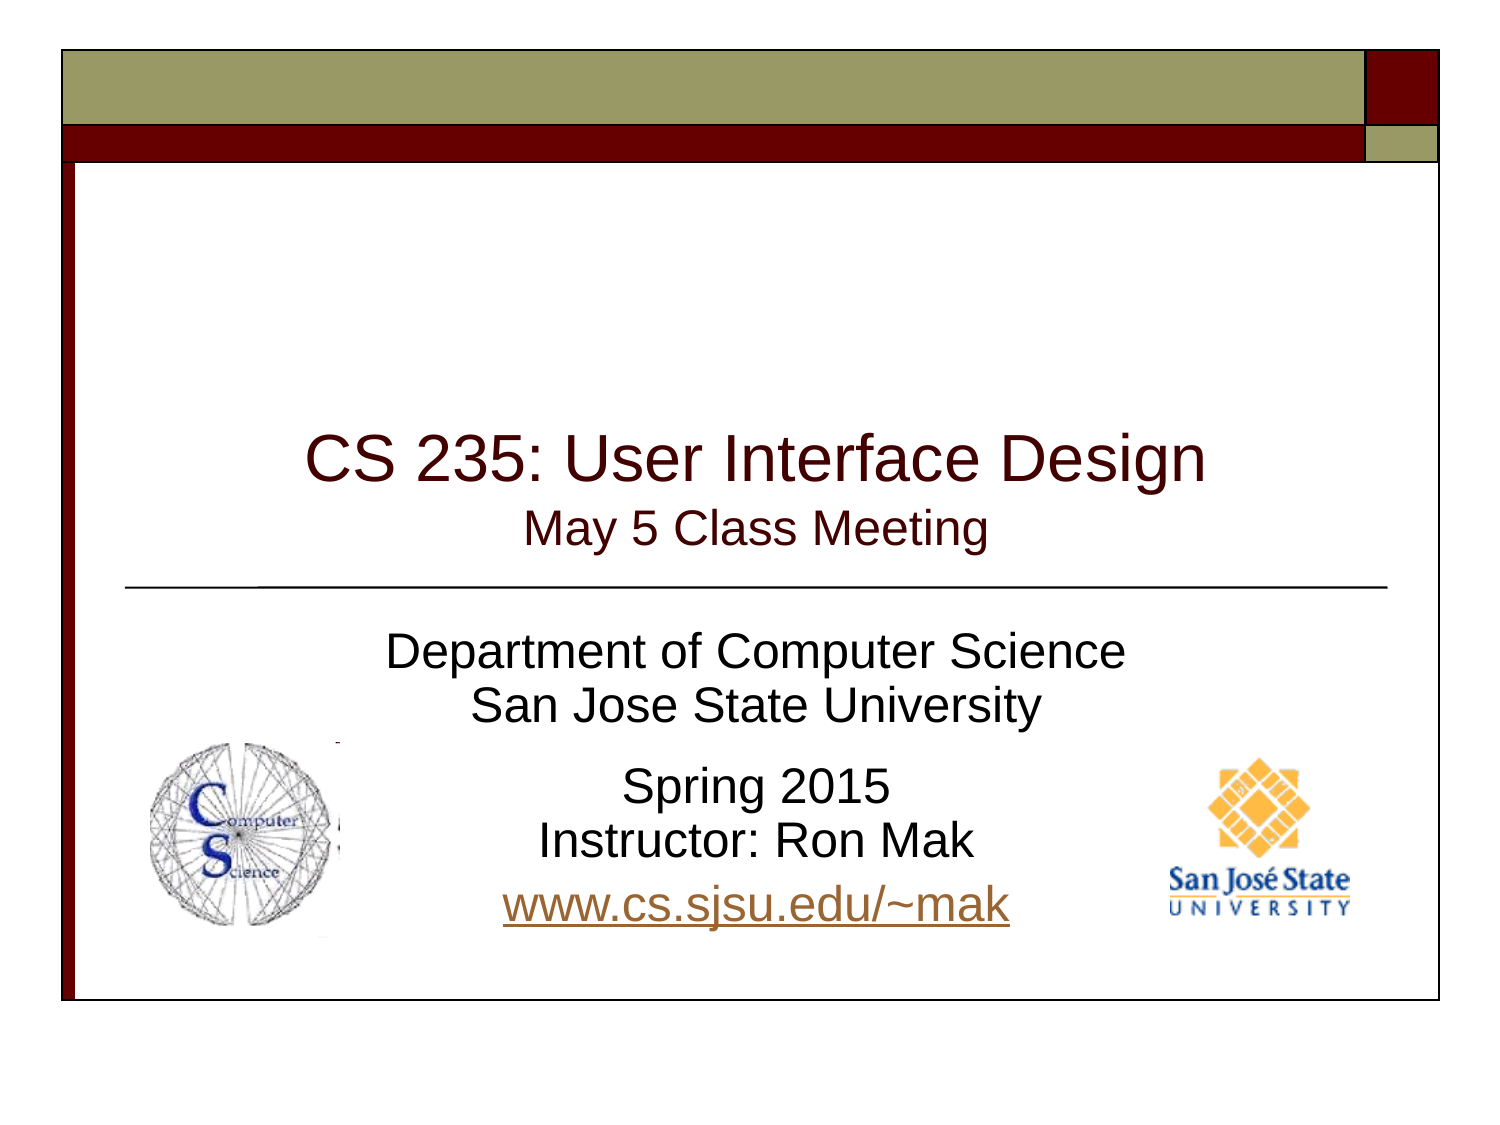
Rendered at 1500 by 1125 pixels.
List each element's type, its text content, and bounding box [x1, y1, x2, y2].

picture [149, 742, 340, 938]
picture [1169, 752, 1351, 923]
subtitle Department of Computer Science San Jose State University Spring 2015 Instructor: Ron Mak www.cs.sjsu.edu/~mak [125, 617, 1388, 956]
title CS 235: User Interface Design May 5 Class Meeting [125, 224, 1388, 563]
